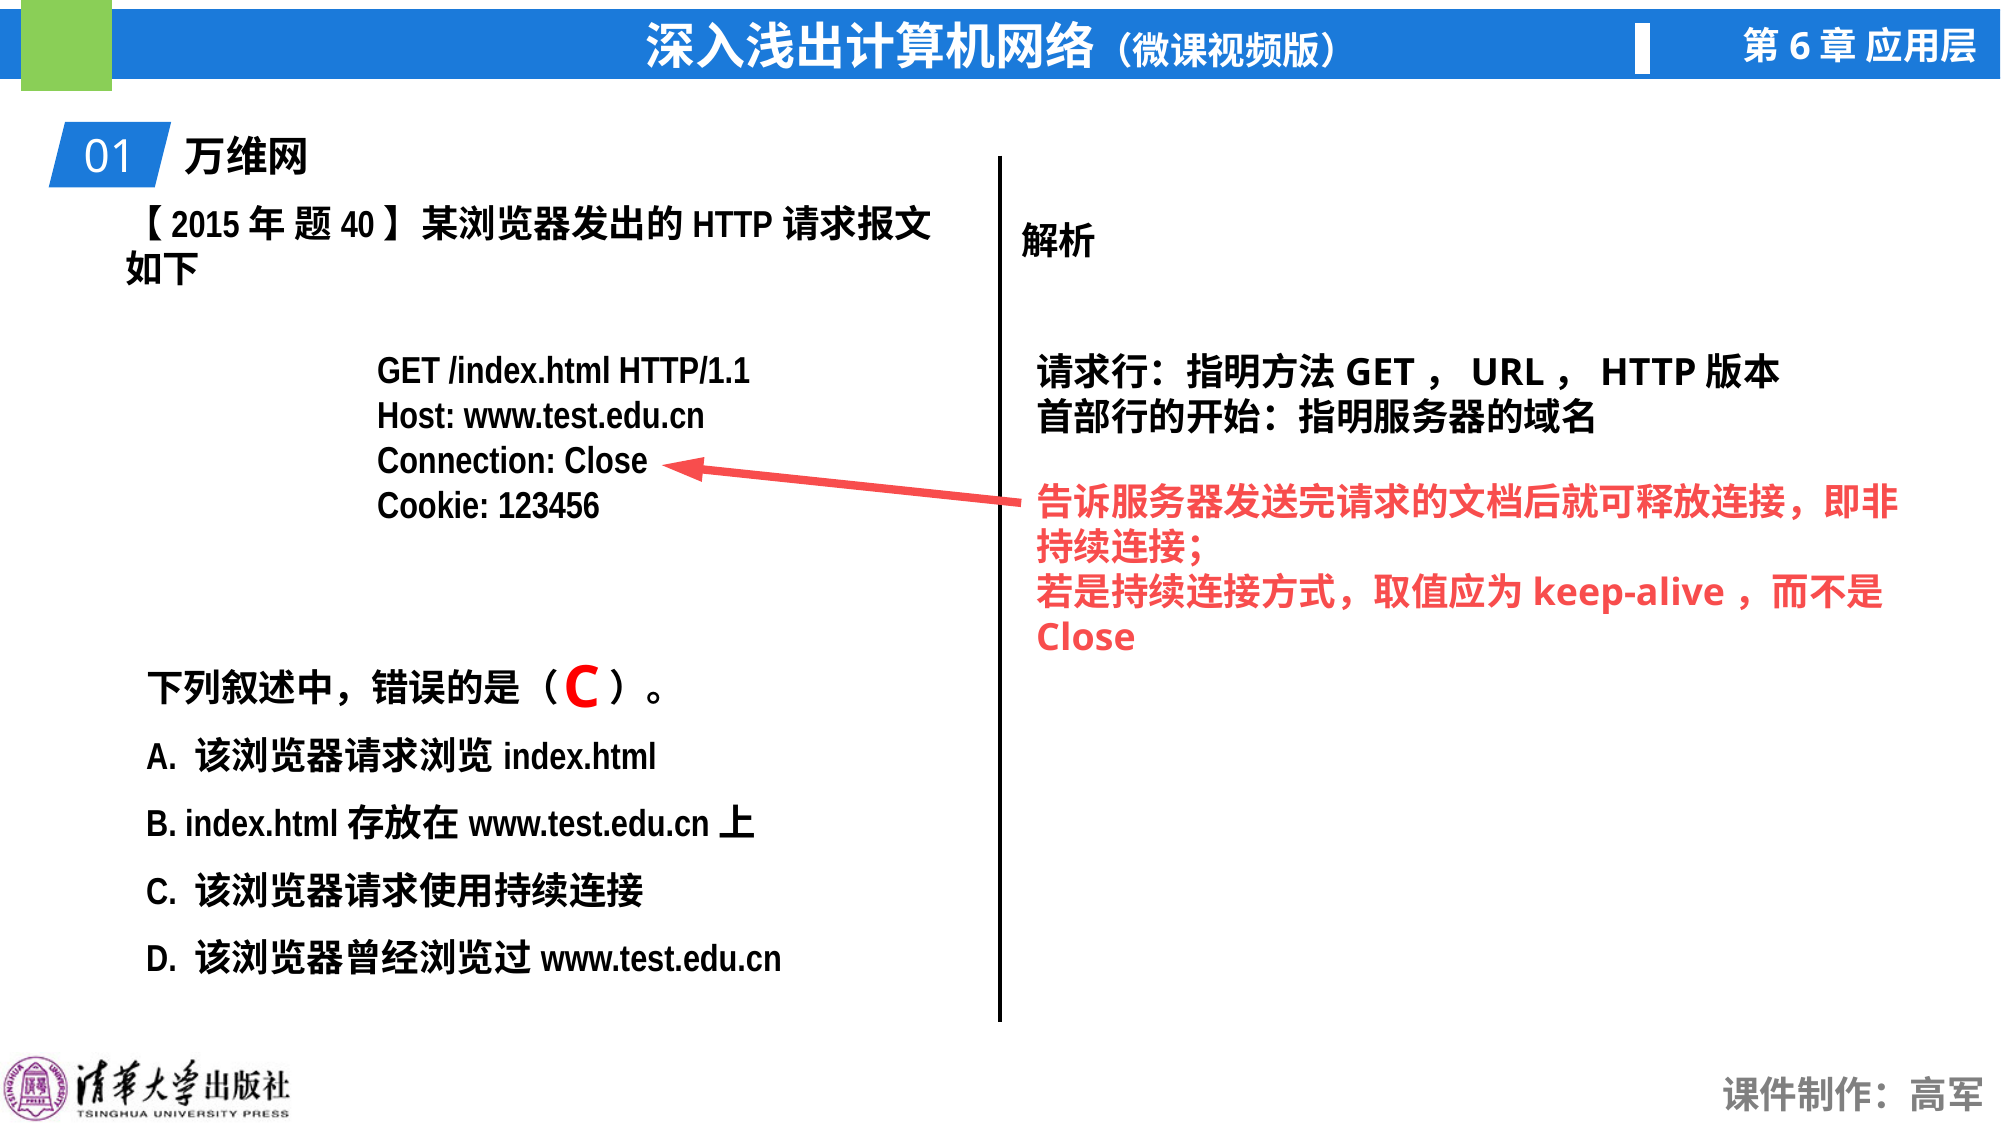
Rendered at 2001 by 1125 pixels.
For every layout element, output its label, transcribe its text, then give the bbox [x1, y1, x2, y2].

text_box 请求行：指明方法GET，URL，HTTP版本 首部行的开始：指明服务器的域名 [1021, 336, 1847, 450]
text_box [49, 122, 1099, 189]
text_box 解析 [1006, 210, 1127, 270]
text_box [979, 465, 1920, 661]
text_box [109, 210, 979, 980]
picture [0, 1052, 310, 1125]
